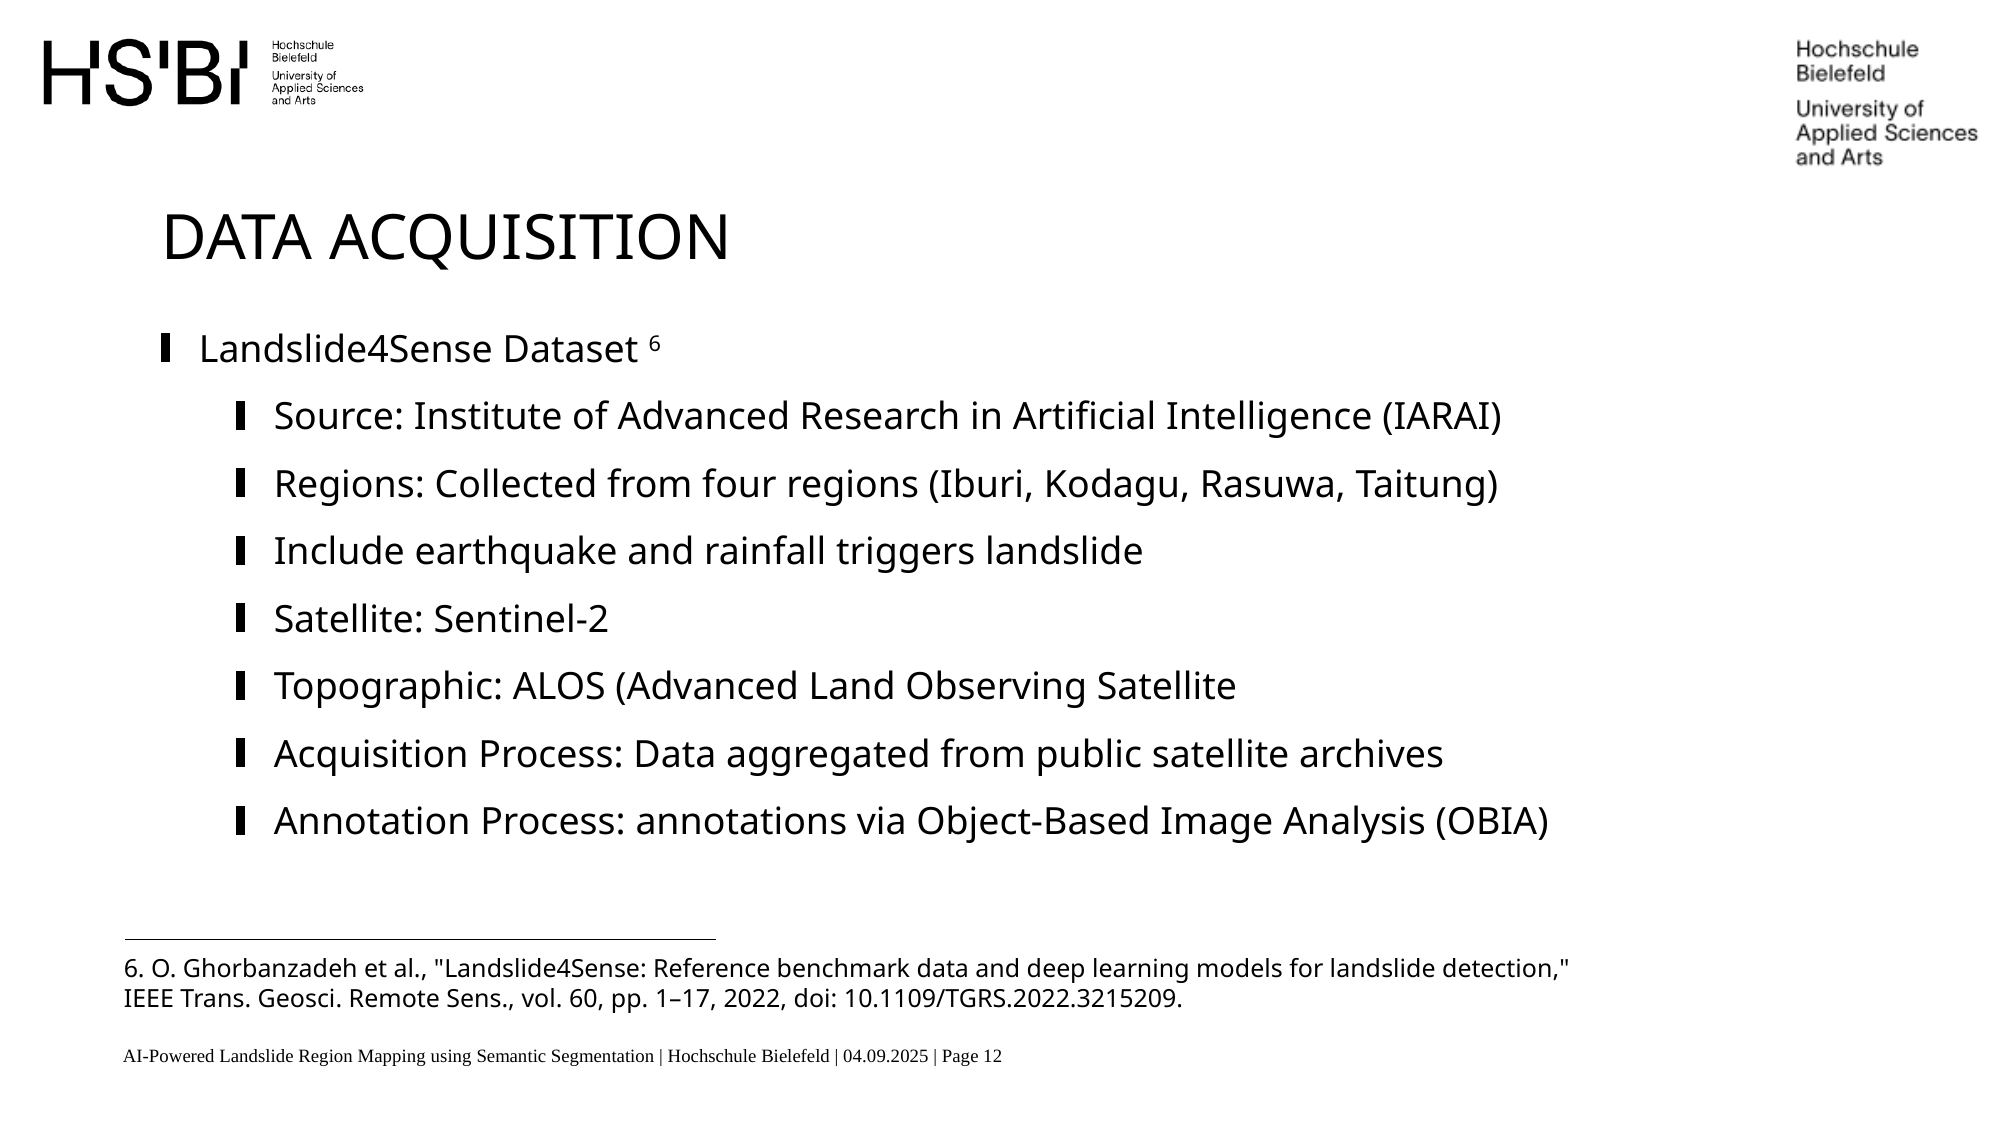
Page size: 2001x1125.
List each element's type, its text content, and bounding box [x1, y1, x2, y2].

text_box AI-Powered Landslide Region Mapping using Semantic Segmentation | Hochschule Bielefeld | 04.09.2025 | Page 12 [108, 1050, 1108, 1074]
text_box 6. O. Ghorbanzadeh et al., "Landslide4Sense: Reference benchmark data and deep learning models for landslide detection," IEEE Trans. Geosci. Remote Sens., vol. 60, pp. 1–17, 2022, doi: 10.1109/TGRS.2022.3215209. [108, 944, 1627, 1050]
text_box Data acquisition [161, 205, 1797, 278]
text_box Landslide4Sense Dataset 6 Source: Institute of Advanced Research in Artificial Intelligence (IARAI) Regions: Collected from four regions (Iburi, Kodagu, Rasuwa, Taitung) Include earthquake and rainfall triggers landslide Satellite: Sentinel-2 Topographic: ALOS (Advanced Land Observing Satellite Acquisition Process: Data aggregated from public satellite archives Annotation Process: annotations via Object-Based Image Analysis (OBIA) [161, 302, 1797, 883]
